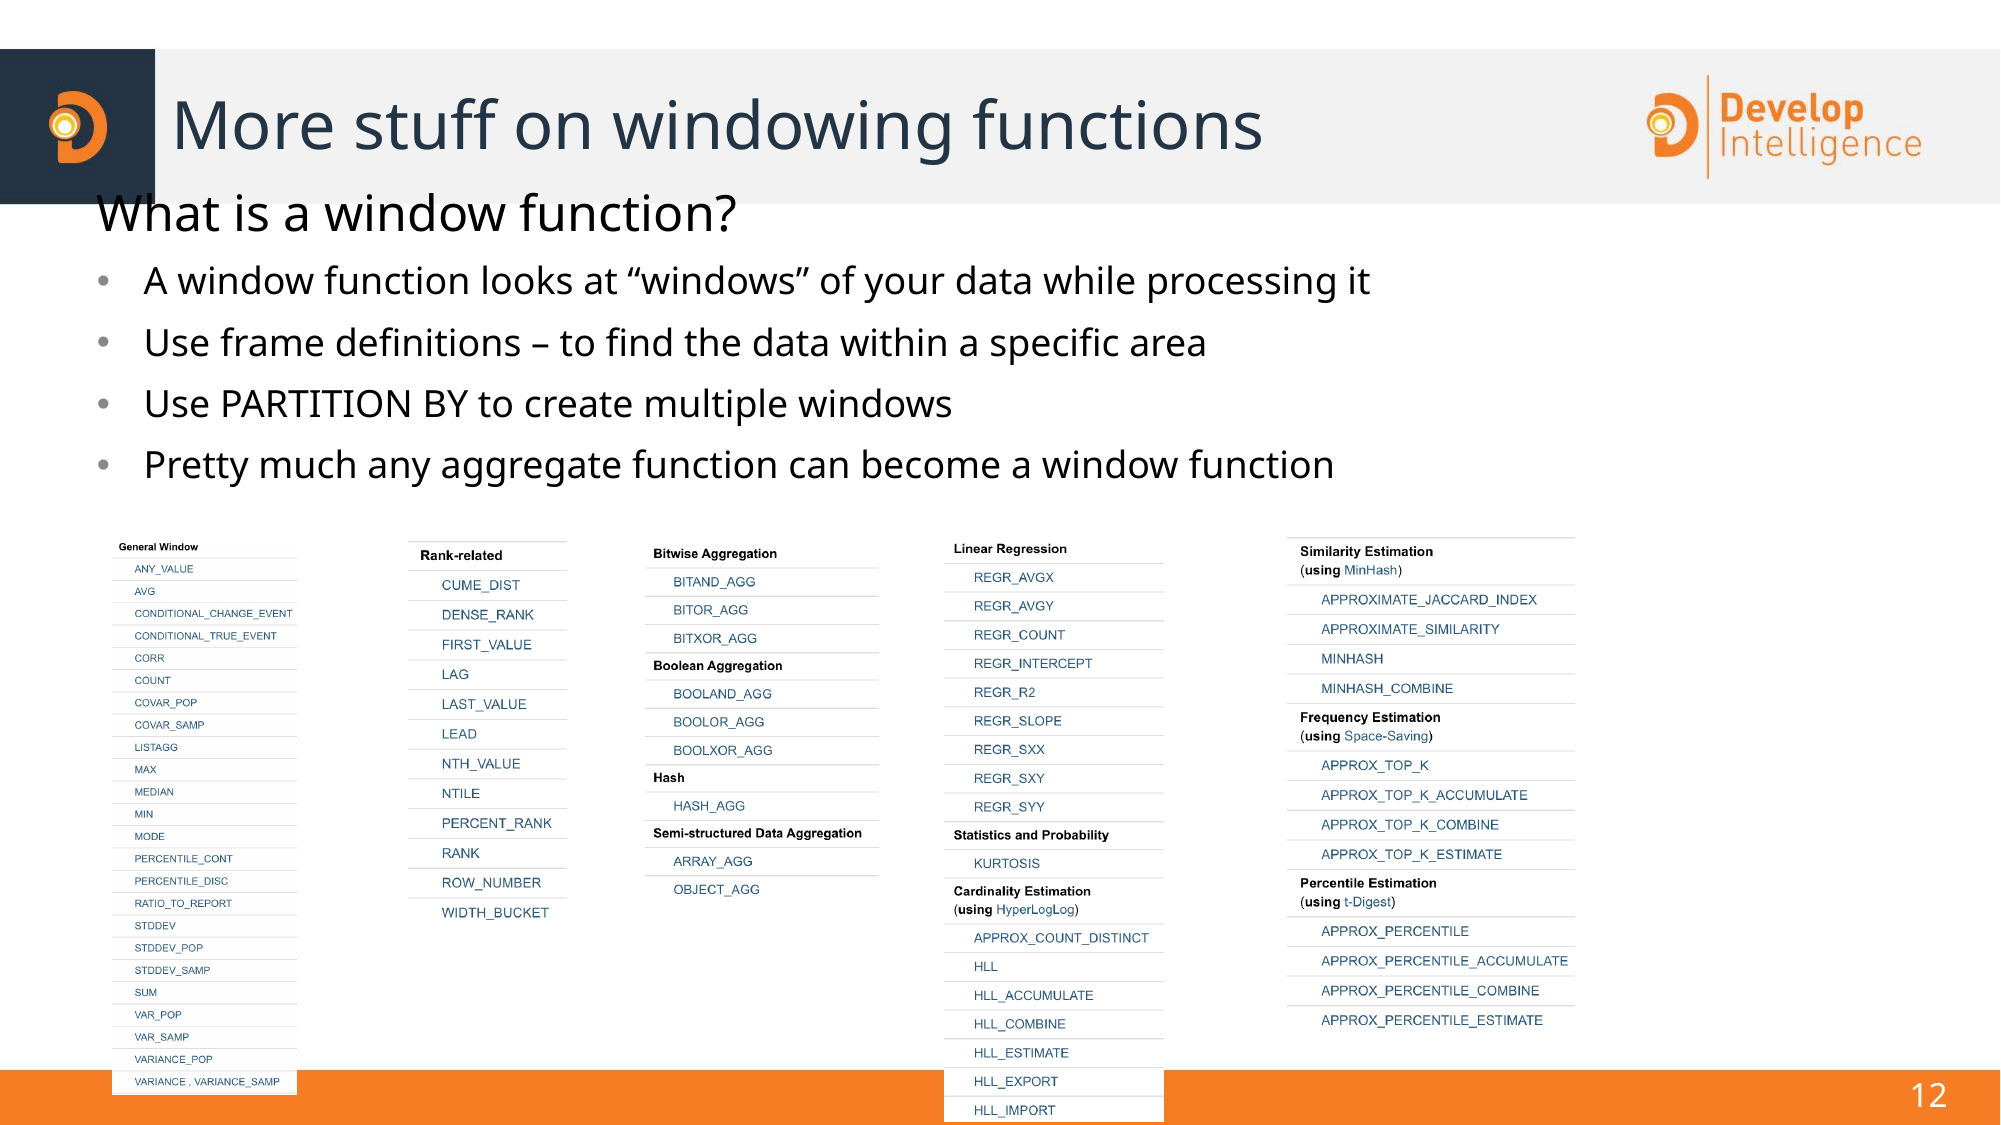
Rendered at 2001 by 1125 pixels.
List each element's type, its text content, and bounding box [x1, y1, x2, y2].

title More stuff on windowing functions [156, 53, 1999, 202]
picture [0, 0, 2001, 1125]
list What is a window function? A window function looks at “windows” of your data while processing it Use frame definitions – to find the data within a specific area Use PARTITION BY to create multiple windows Pretty much any aggregate function can become a window function [44, 180, 1887, 985]
slide_number 12 [1860, 1072, 1998, 1122]
